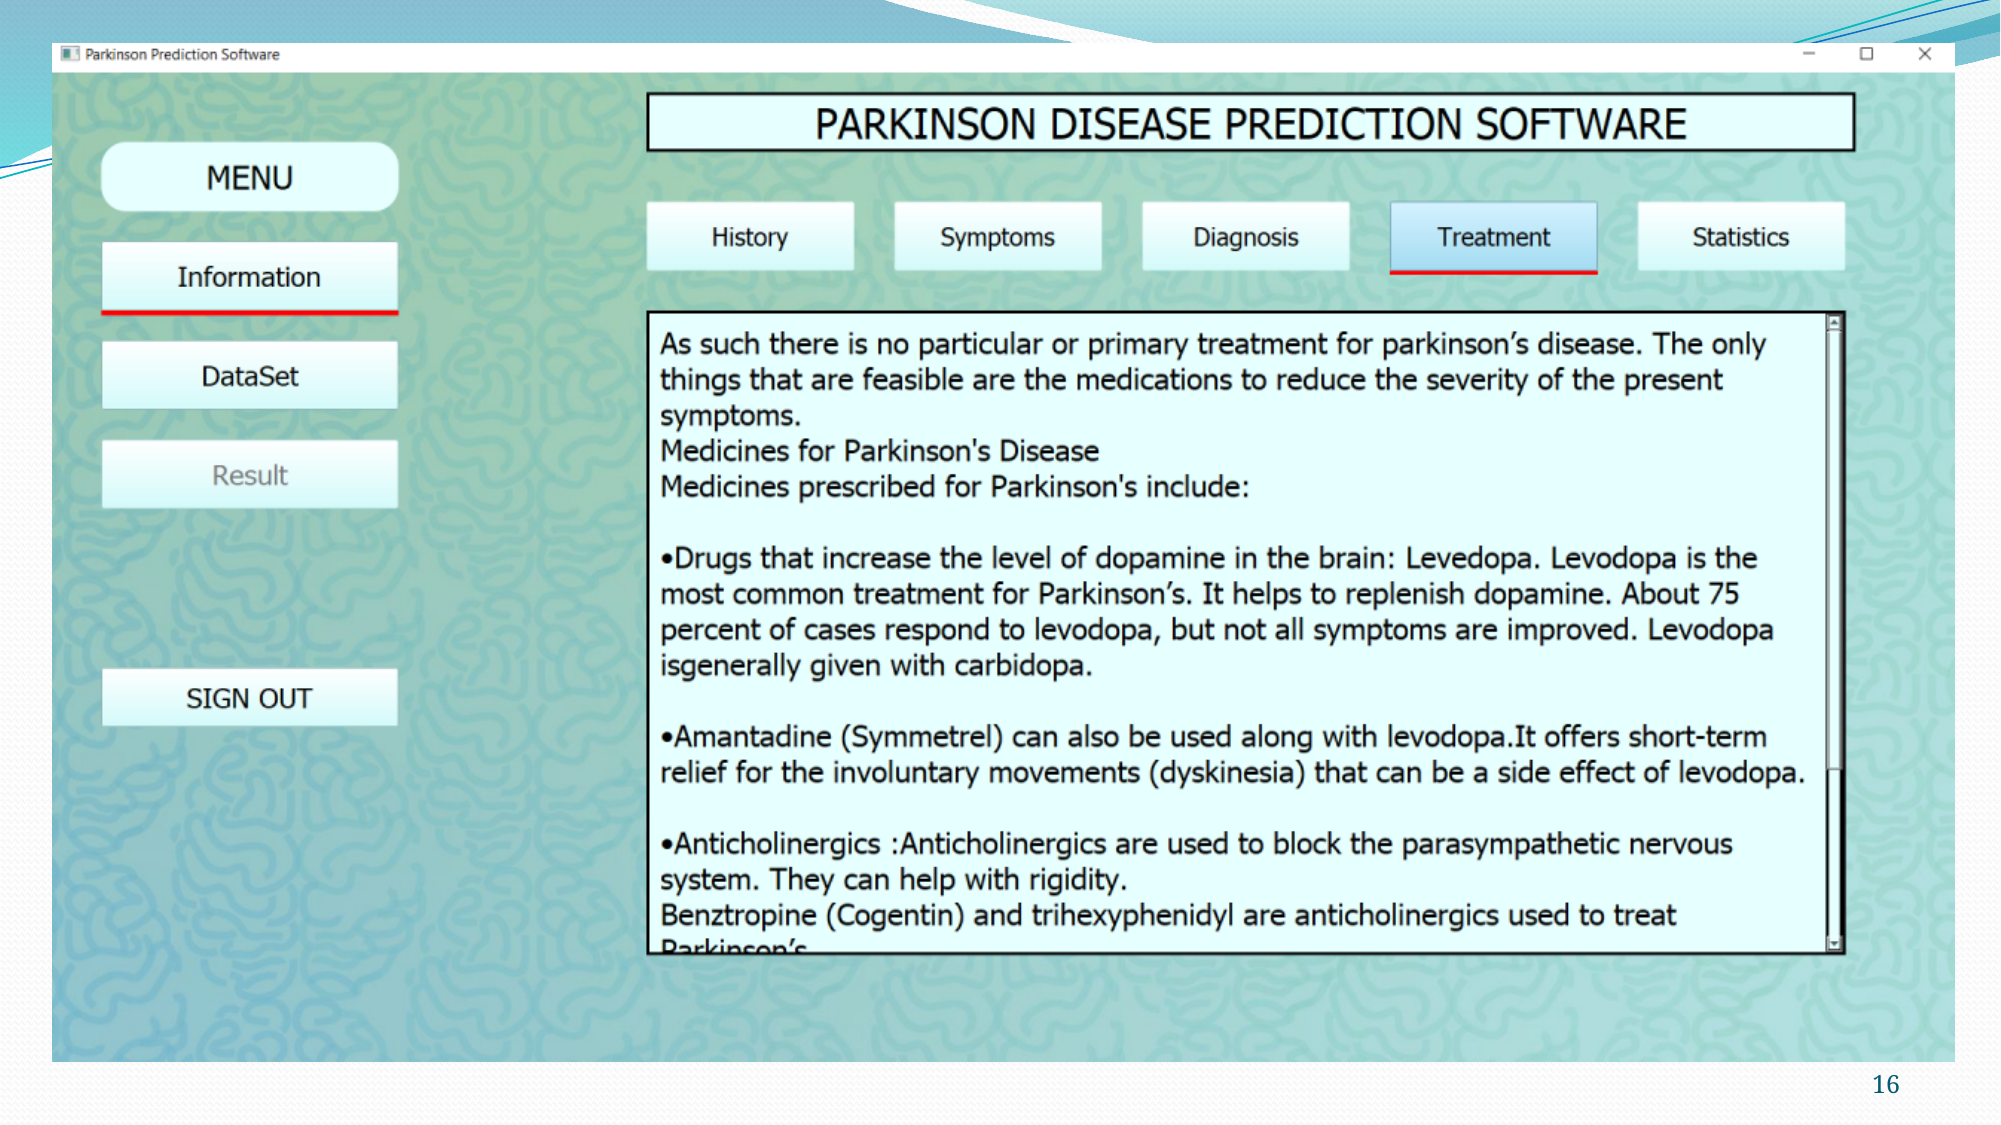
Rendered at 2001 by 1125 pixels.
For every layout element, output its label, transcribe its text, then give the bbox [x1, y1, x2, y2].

picture [51, 43, 1955, 1062]
slide_number 16 [1733, 1073, 1900, 1103]
